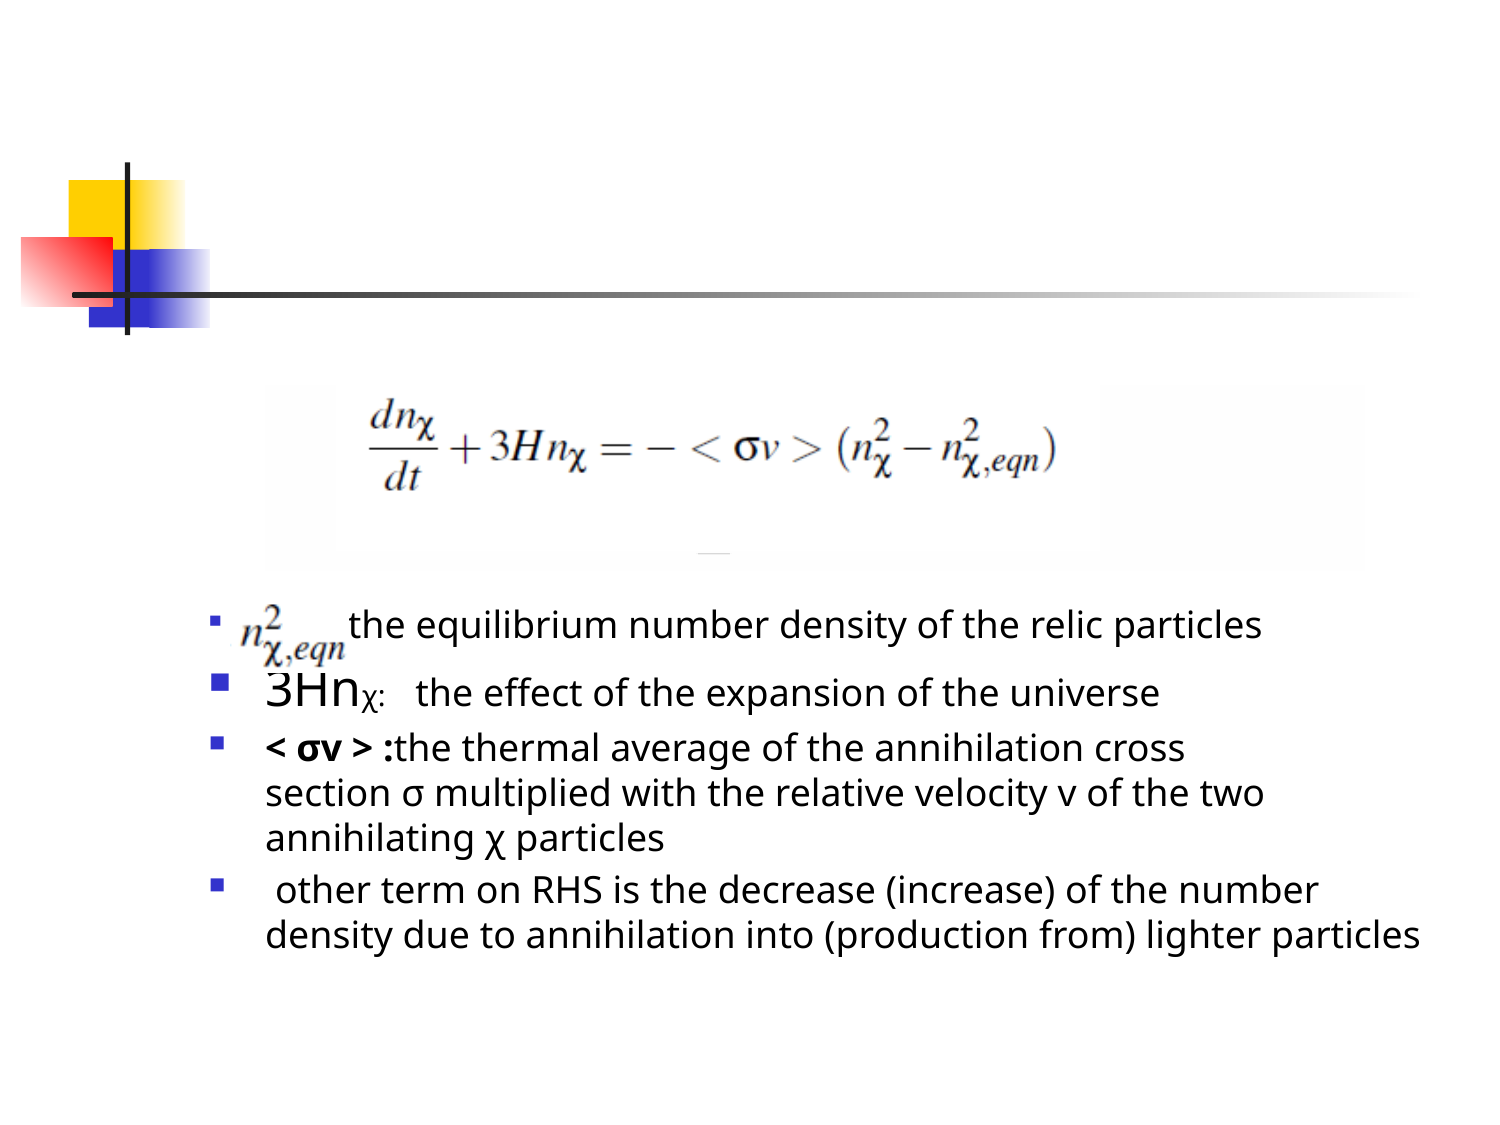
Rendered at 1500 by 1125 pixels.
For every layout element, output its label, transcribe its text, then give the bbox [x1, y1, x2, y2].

list : the equilibrium number density of the relic particles 3Hnχ: the effect of the expansion of the universe < σv > :the thermal average of the annihilation cross section σ multiplied with the relative velocity v of the two annihilating χ particles other term on RHS is the decrease (increase) of the number density due to annihilation into (production from) lighter particles [193, 330, 1470, 1007]
picture [229, 585, 349, 673]
picture [265, 349, 1365, 571]
